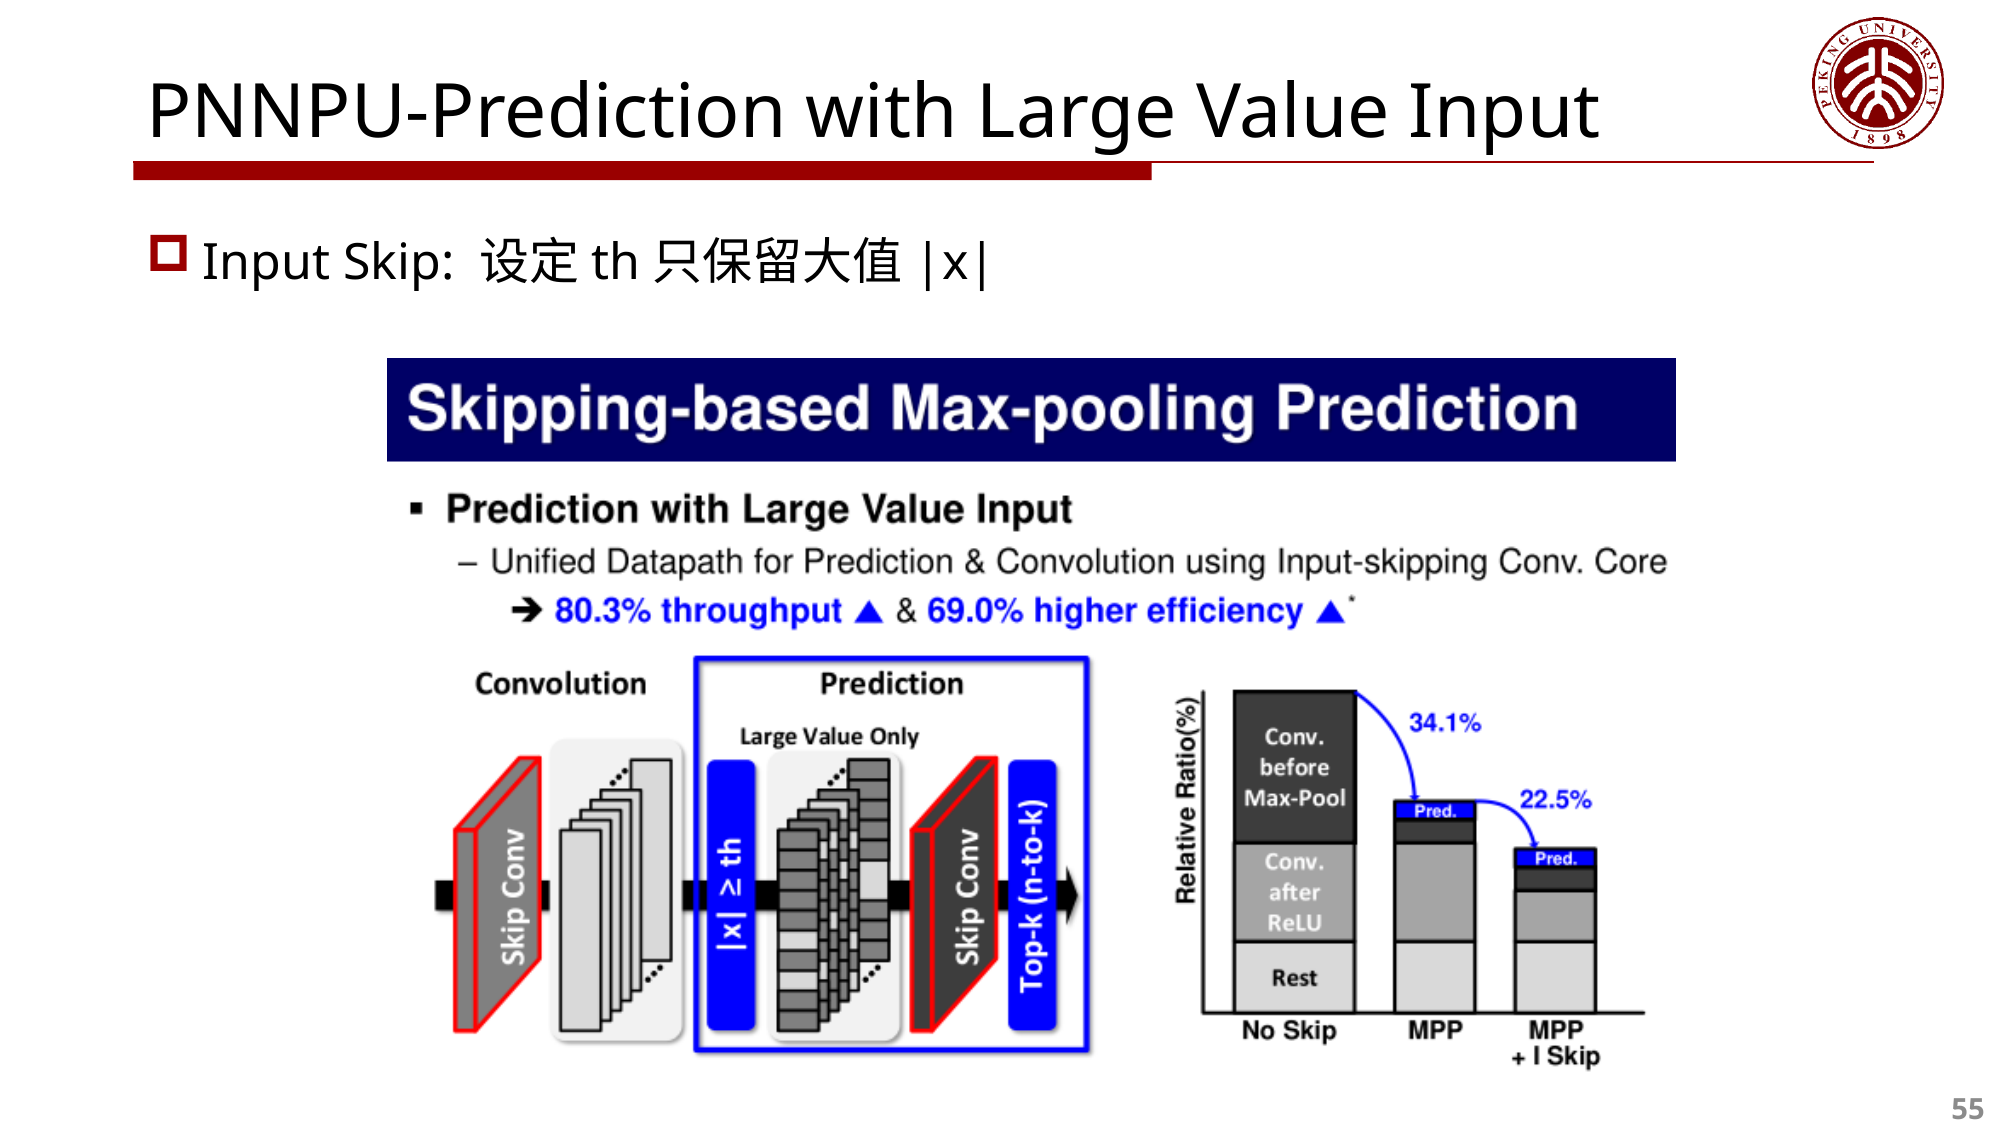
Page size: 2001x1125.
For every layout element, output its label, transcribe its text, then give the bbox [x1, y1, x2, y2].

picture [1812, 17, 1944, 149]
title PNNPU-Prediction with Large Value Input [146, 62, 1771, 154]
list Input Skip: 设定th只保留大值|x| [146, 200, 1863, 291]
slide_number 55 [1912, 1074, 2000, 1125]
picture [387, 358, 1676, 1076]
